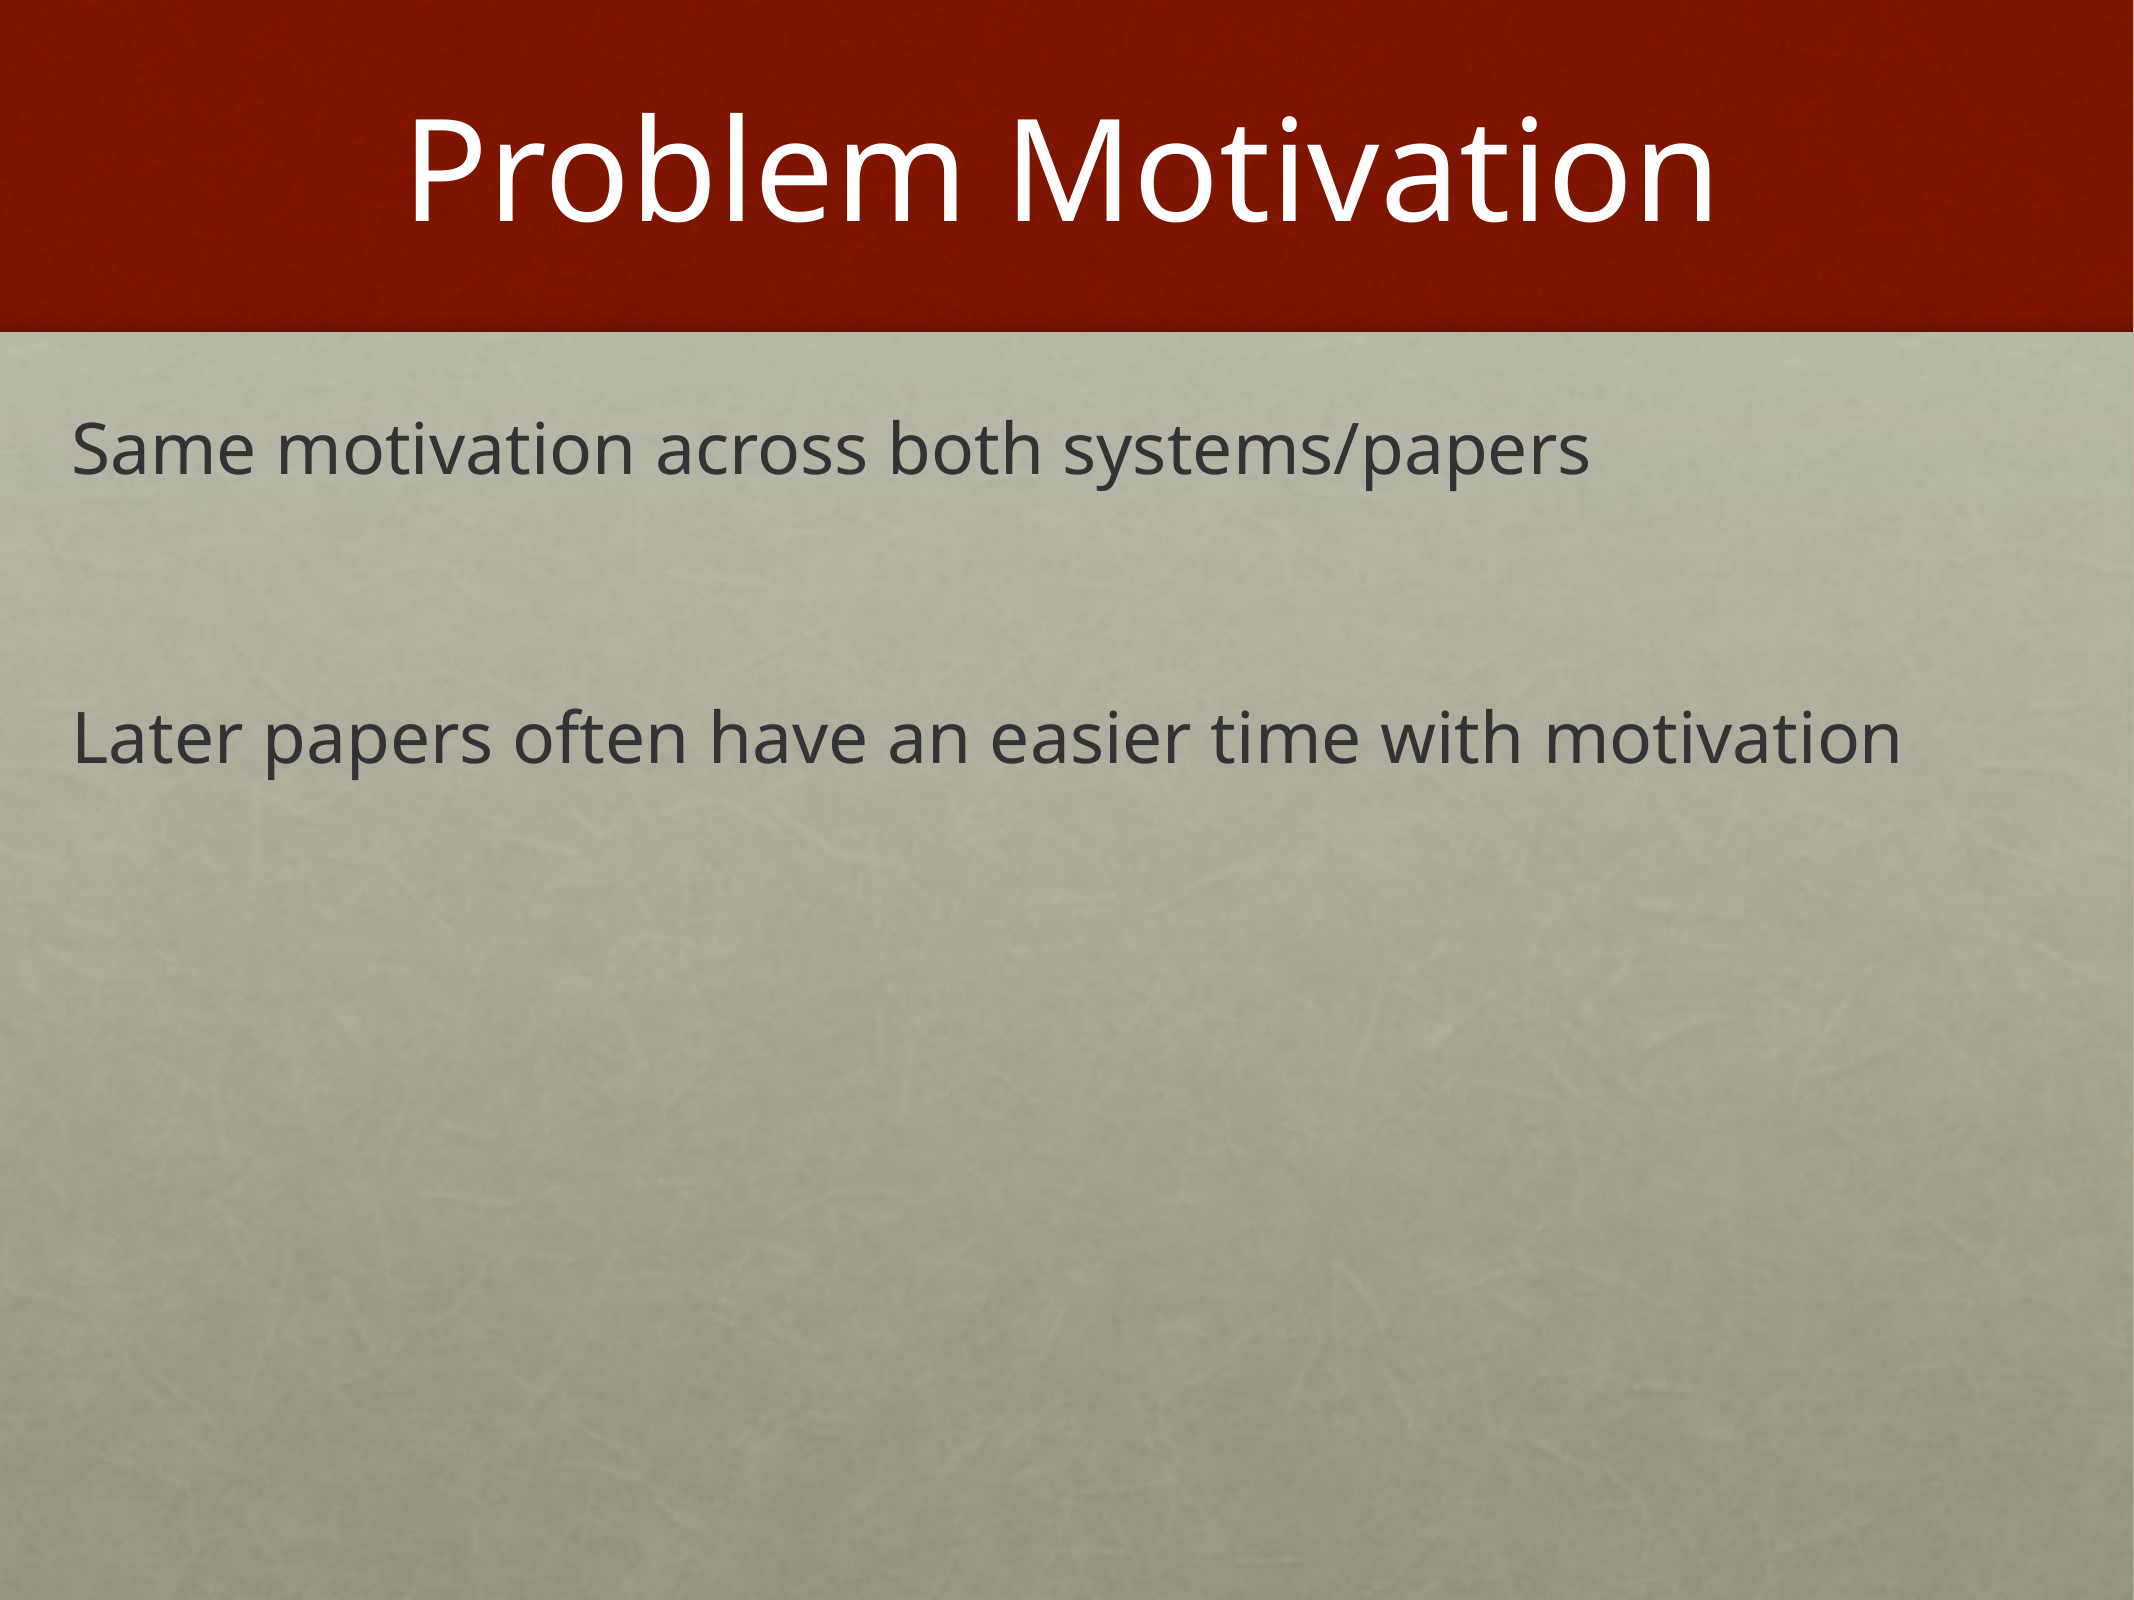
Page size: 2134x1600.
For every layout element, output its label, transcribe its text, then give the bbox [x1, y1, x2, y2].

picture [0, 305, 2134, 1600]
title Problem Motivation [56, 14, 2069, 314]
list Same motivation across both systems/papers Later papers often have an easier time with motivation [56, 395, 2069, 1483]
